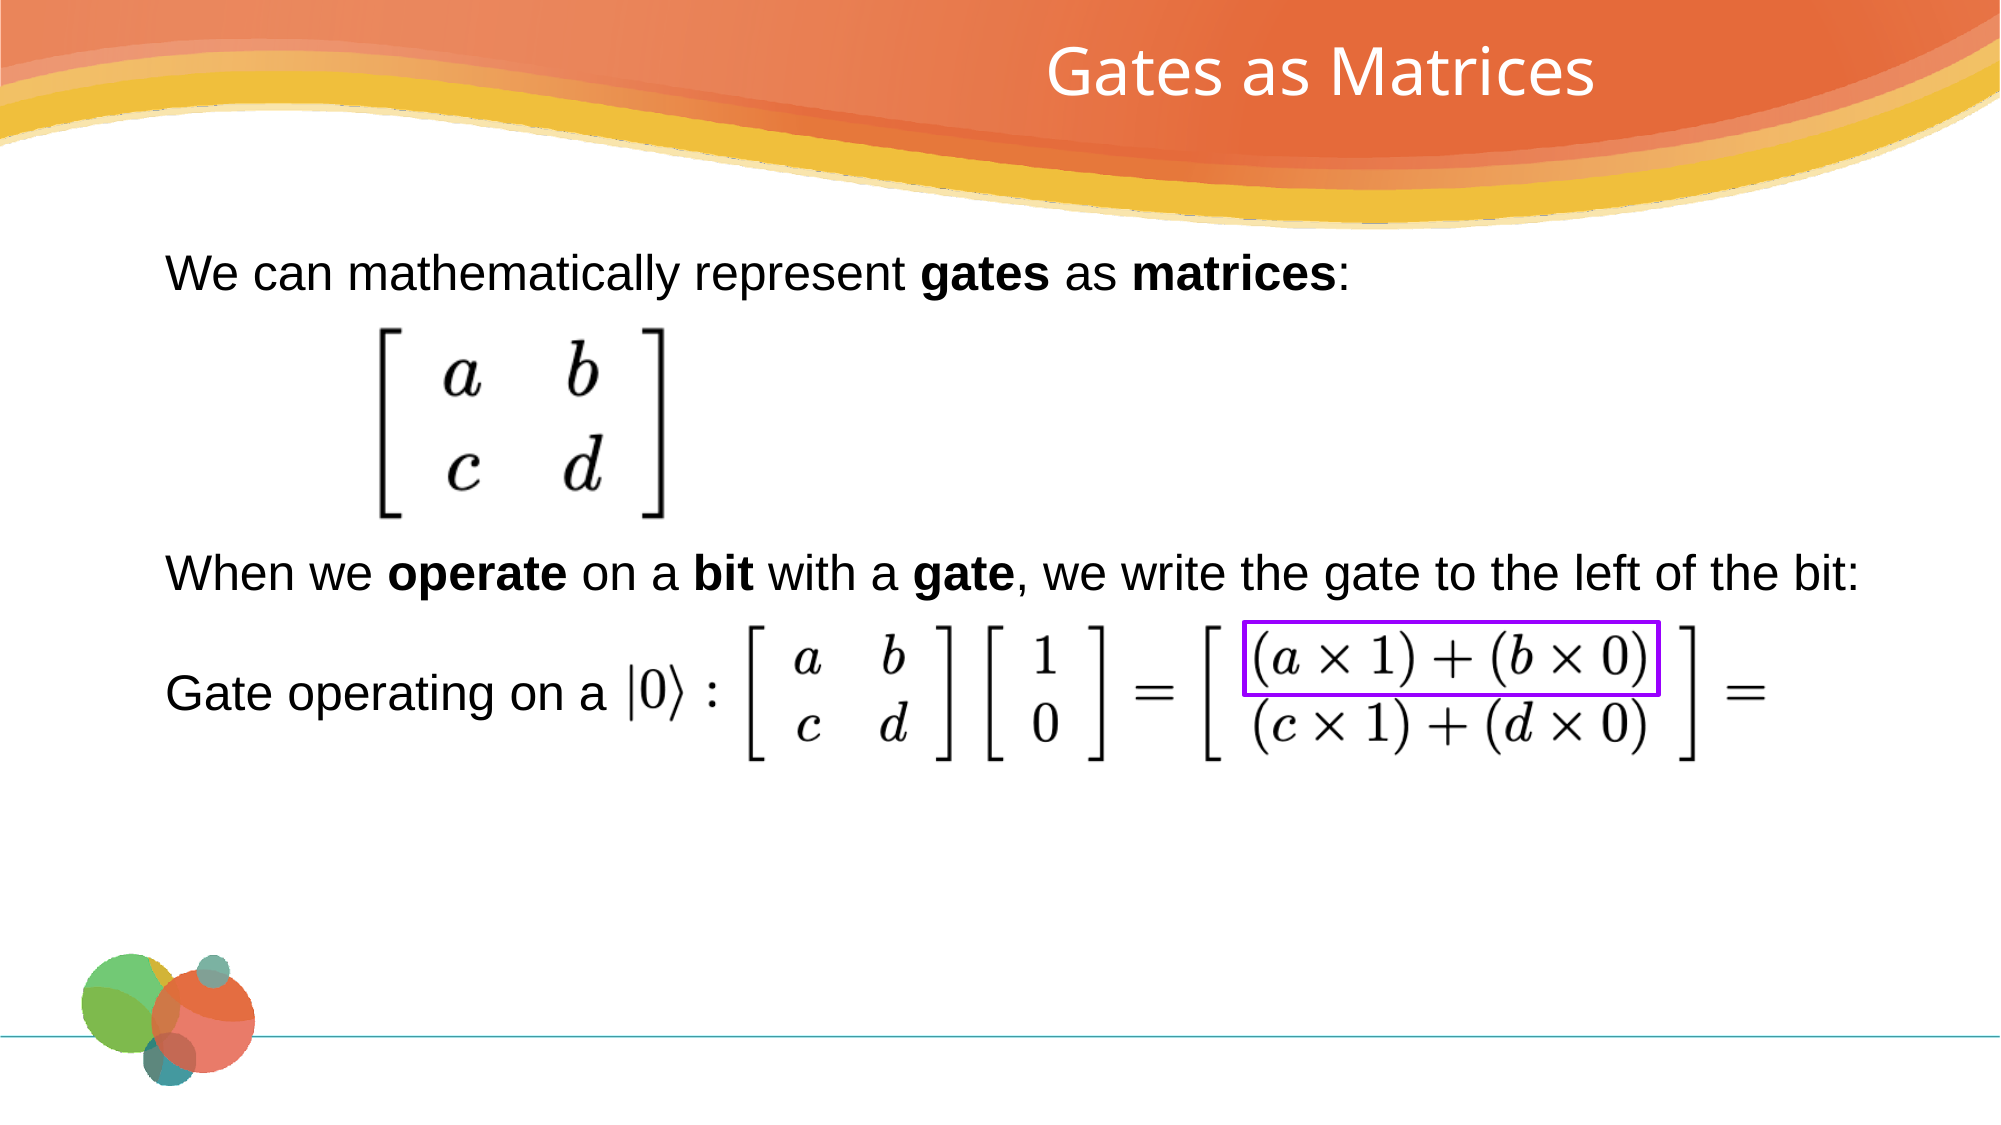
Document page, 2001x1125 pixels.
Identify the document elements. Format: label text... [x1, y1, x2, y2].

title Gates as Matrices [780, 30, 1863, 153]
picture [0, 0, 2000, 1086]
text_box We can mathematically represent gates as matrices: When we operate on a bit with a gate, we write the gate to the left of the bit: Gate operating on a [150, 225, 1930, 983]
